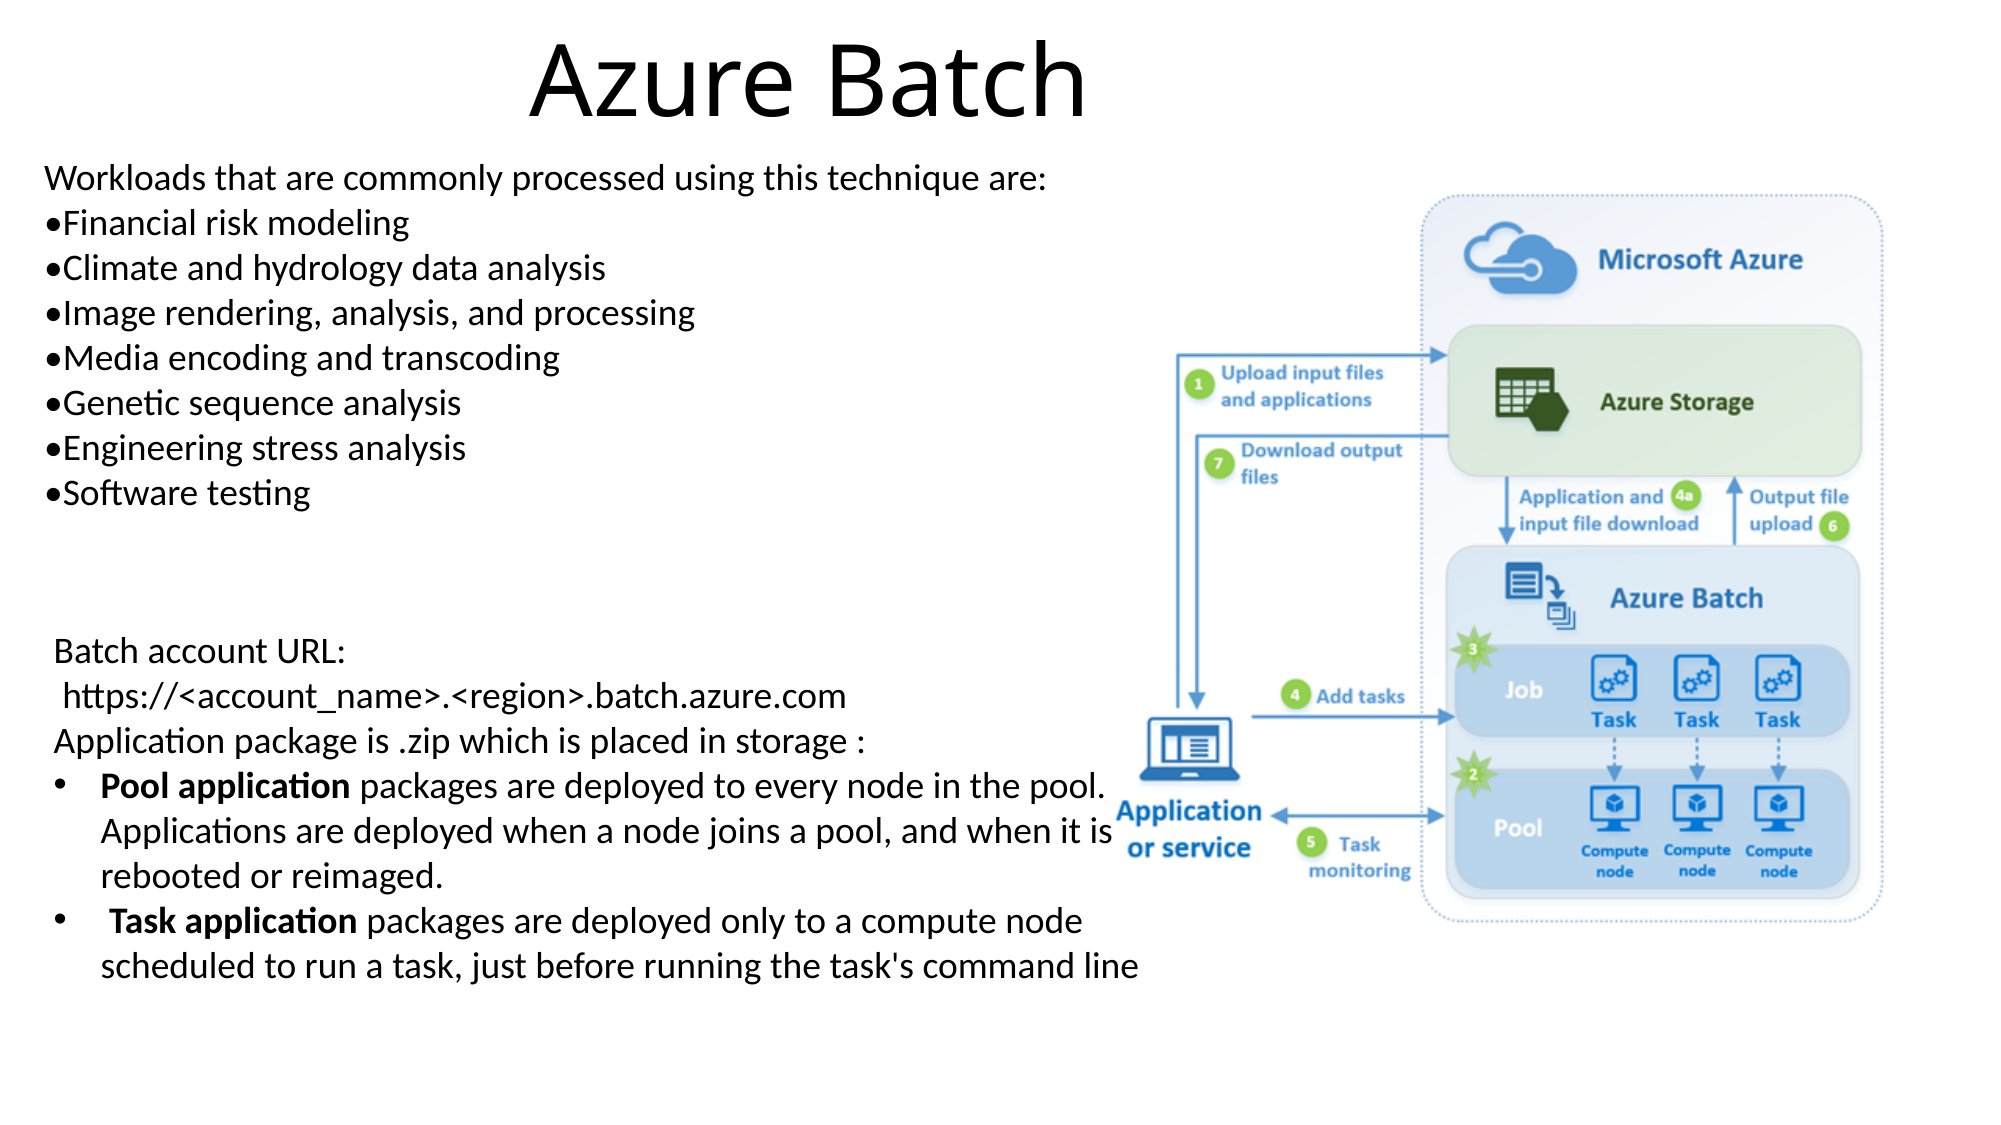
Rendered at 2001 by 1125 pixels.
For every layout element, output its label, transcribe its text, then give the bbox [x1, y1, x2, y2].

picture [1103, 194, 1885, 924]
title Azure Batch [114, 55, 1506, 146]
text_box Batch account URL: https://<account_name>.<region>.batch.azure.com Application package is .zip which is placed in storage : Pool application packages are deployed to every node in the pool. Applications are deployed when a node joins a pool, and when it is rebooted or reimaged. Task application packages are deployed only to a compute node scheduled to run a task, just before running the task's command line [38, 618, 1182, 1039]
text_box Workloads that are commonly processed using this technique are: •Financial risk modeling •Climate and hydrology data analysis •Image rendering, analysis, and processing •Media encoding and transcoding •Genetic sequence analysis •Engineering stress analysis •Software testing [29, 145, 1113, 566]
